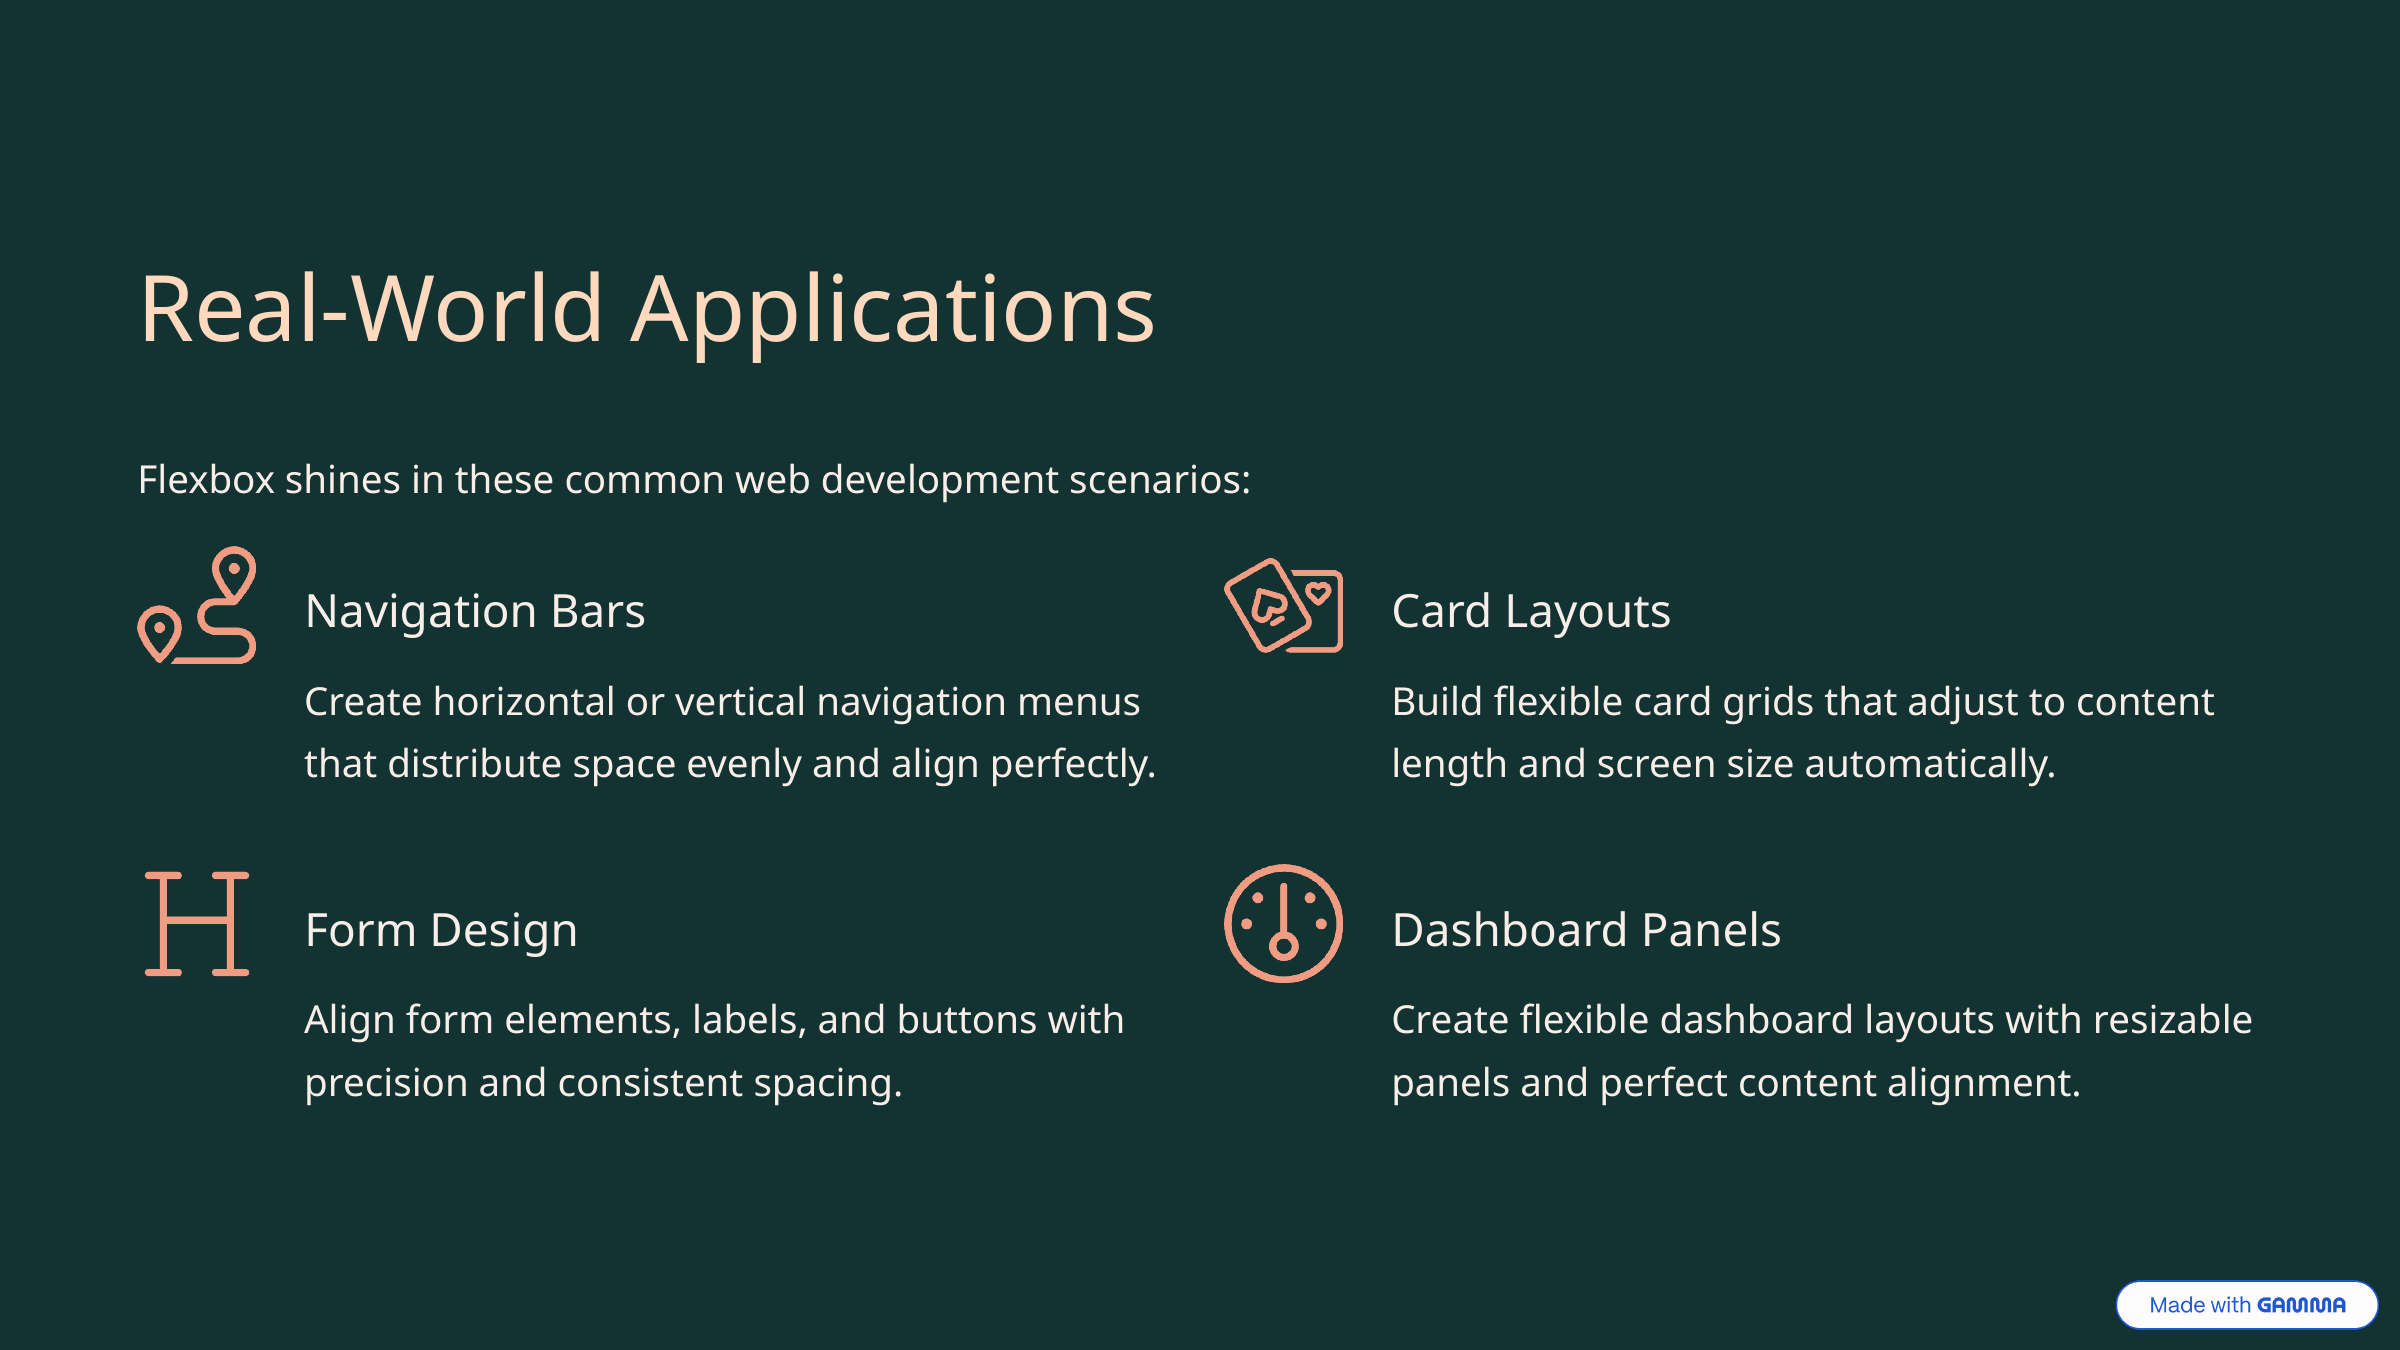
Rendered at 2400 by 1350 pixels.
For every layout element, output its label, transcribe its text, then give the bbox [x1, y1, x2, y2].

text_box Dashboard Panels [1391, 897, 1854, 956]
picture [1224, 864, 1343, 983]
text_box Card Layouts [1391, 579, 1854, 637]
picture [1224, 546, 1343, 664]
text_box Build flexible card grids that adjust to content length and screen size automatically. [1391, 660, 2263, 787]
text_box Create flexible dashboard layouts with resizable panels and perfect content alignment. [1391, 979, 2263, 1105]
text_box Flexbox shines in these common web development scenarios: [137, 439, 2263, 502]
picture [2106, 1271, 2389, 1339]
text_box Form Design [304, 897, 767, 956]
picture [137, 546, 256, 664]
text_box Real-World Applications [137, 245, 1161, 361]
picture [137, 864, 256, 983]
text_box Align form elements, labels, and buttons with precision and consistent spacing. [304, 979, 1176, 1105]
text_box Create horizontal or vertical navigation menus that distribute space evenly and align perfectly. [304, 660, 1176, 787]
text_box Navigation Bars [304, 579, 767, 637]
